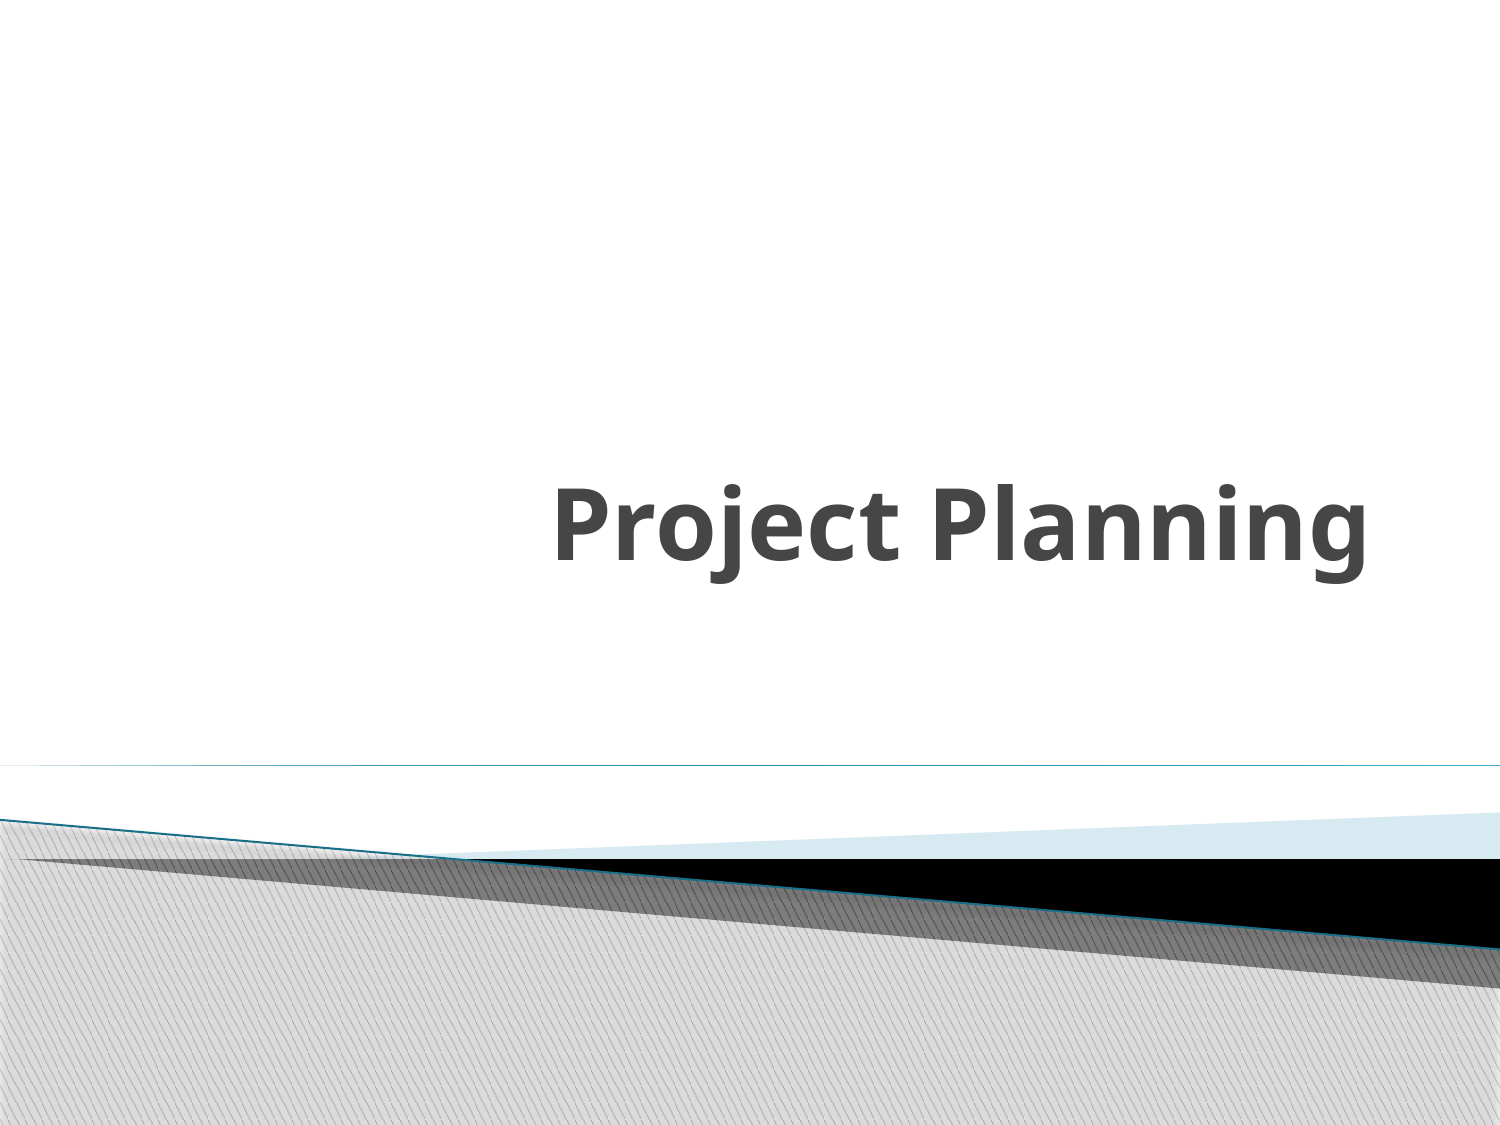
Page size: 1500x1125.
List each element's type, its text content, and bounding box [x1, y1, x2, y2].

picture [5, 859, 1500, 989]
title Project Planning [112, 287, 1388, 588]
